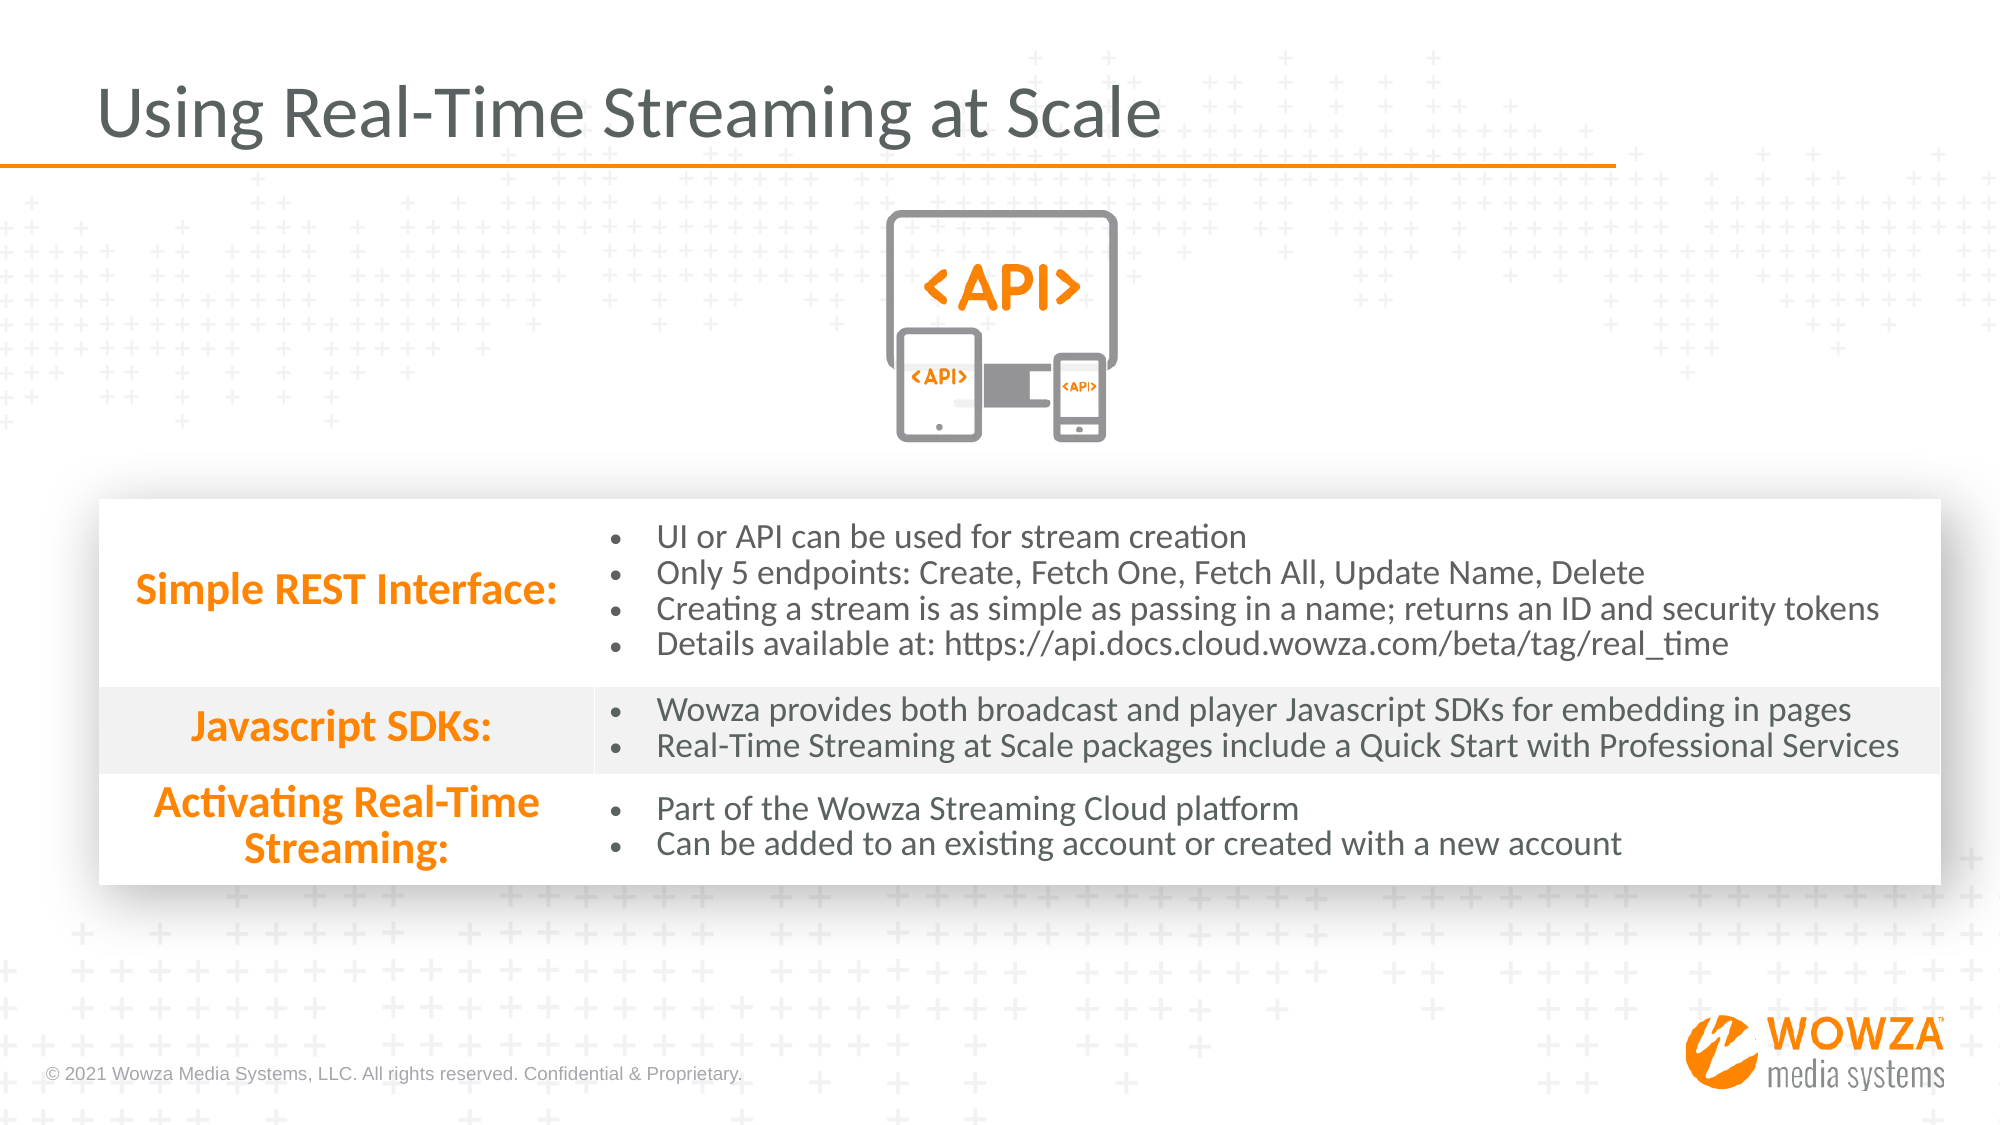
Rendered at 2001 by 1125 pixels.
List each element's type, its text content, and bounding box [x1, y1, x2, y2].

table_cell Part of the Wowza Streaming Cloud platform Can be added to an existing account or created with a new account [595, 774, 1940, 885]
table_cell Javascript SDKs: [99, 687, 594, 774]
table_header UI or API can be used for stream creation Only 5 endpoints: Create, Fetch One, Fetch All, Update Name, Delete Creating a stream is as simple as passing in a name; returns an ID and security tokens Details available at: https://api.docs.cloud.wowza.com/beta/tag/real_time [595, 499, 1940, 687]
title Using Real-Time Streaming at Scale [81, 26, 1922, 202]
table_cell Activating Real-Time Streaming: [99, 774, 594, 885]
table_header Simple REST Interface: [99, 499, 594, 687]
table_cell Wowza provides both broadcast and player Javascript SDKs for embedding in pages Real-Time Streaming at Scale packages include a Quick Start with Professional Services [595, 687, 1940, 774]
picture [858, 183, 1142, 466]
